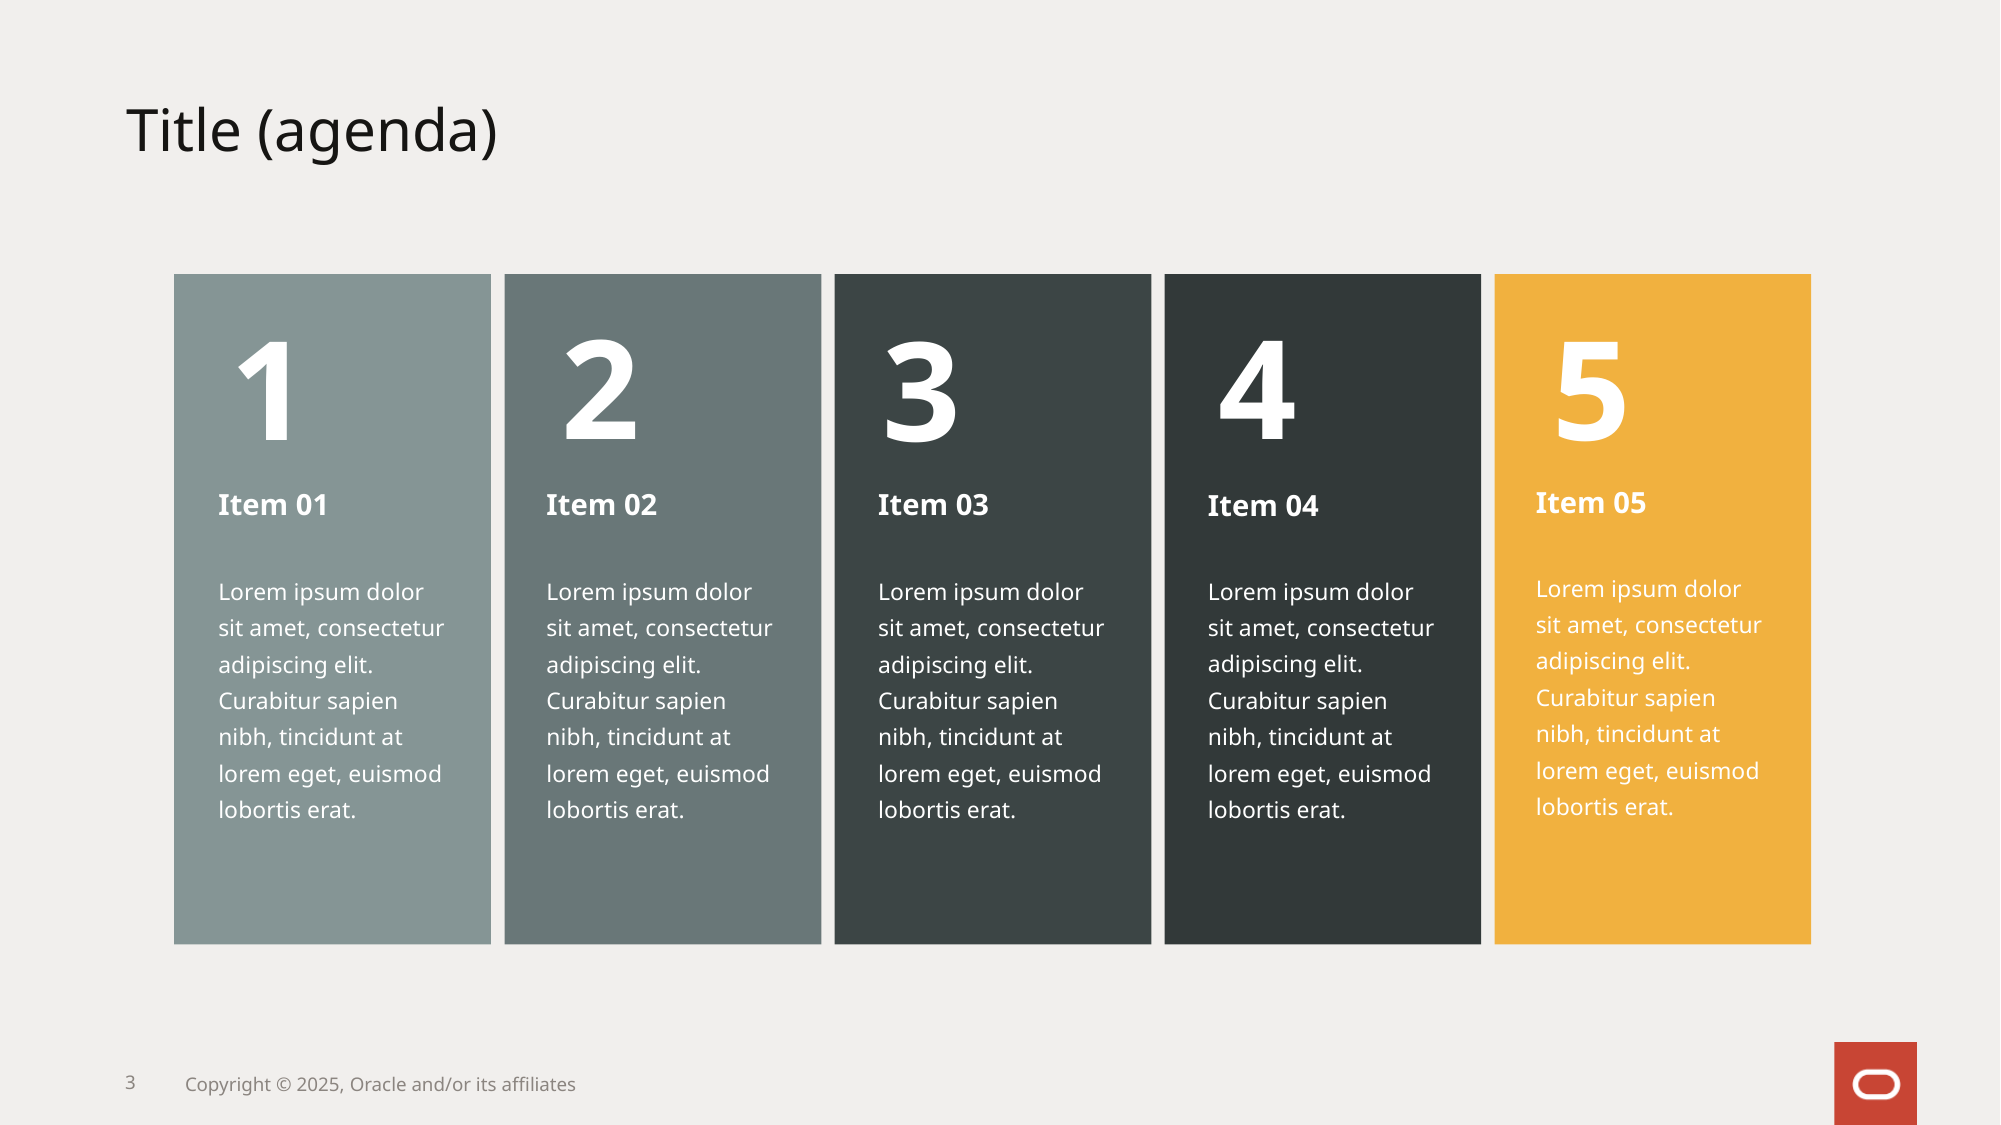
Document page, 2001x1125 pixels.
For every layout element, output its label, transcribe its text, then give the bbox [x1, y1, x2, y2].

footer Copyright © 2025, Oracle and/or its affiliates [185, 1053, 1128, 1114]
title Title (agenda) [126, 29, 1877, 165]
slide_number 3 [125, 1053, 185, 1114]
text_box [174, 274, 492, 945]
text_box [504, 274, 822, 945]
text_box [834, 274, 1152, 945]
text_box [1164, 274, 1482, 945]
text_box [1494, 274, 1812, 945]
